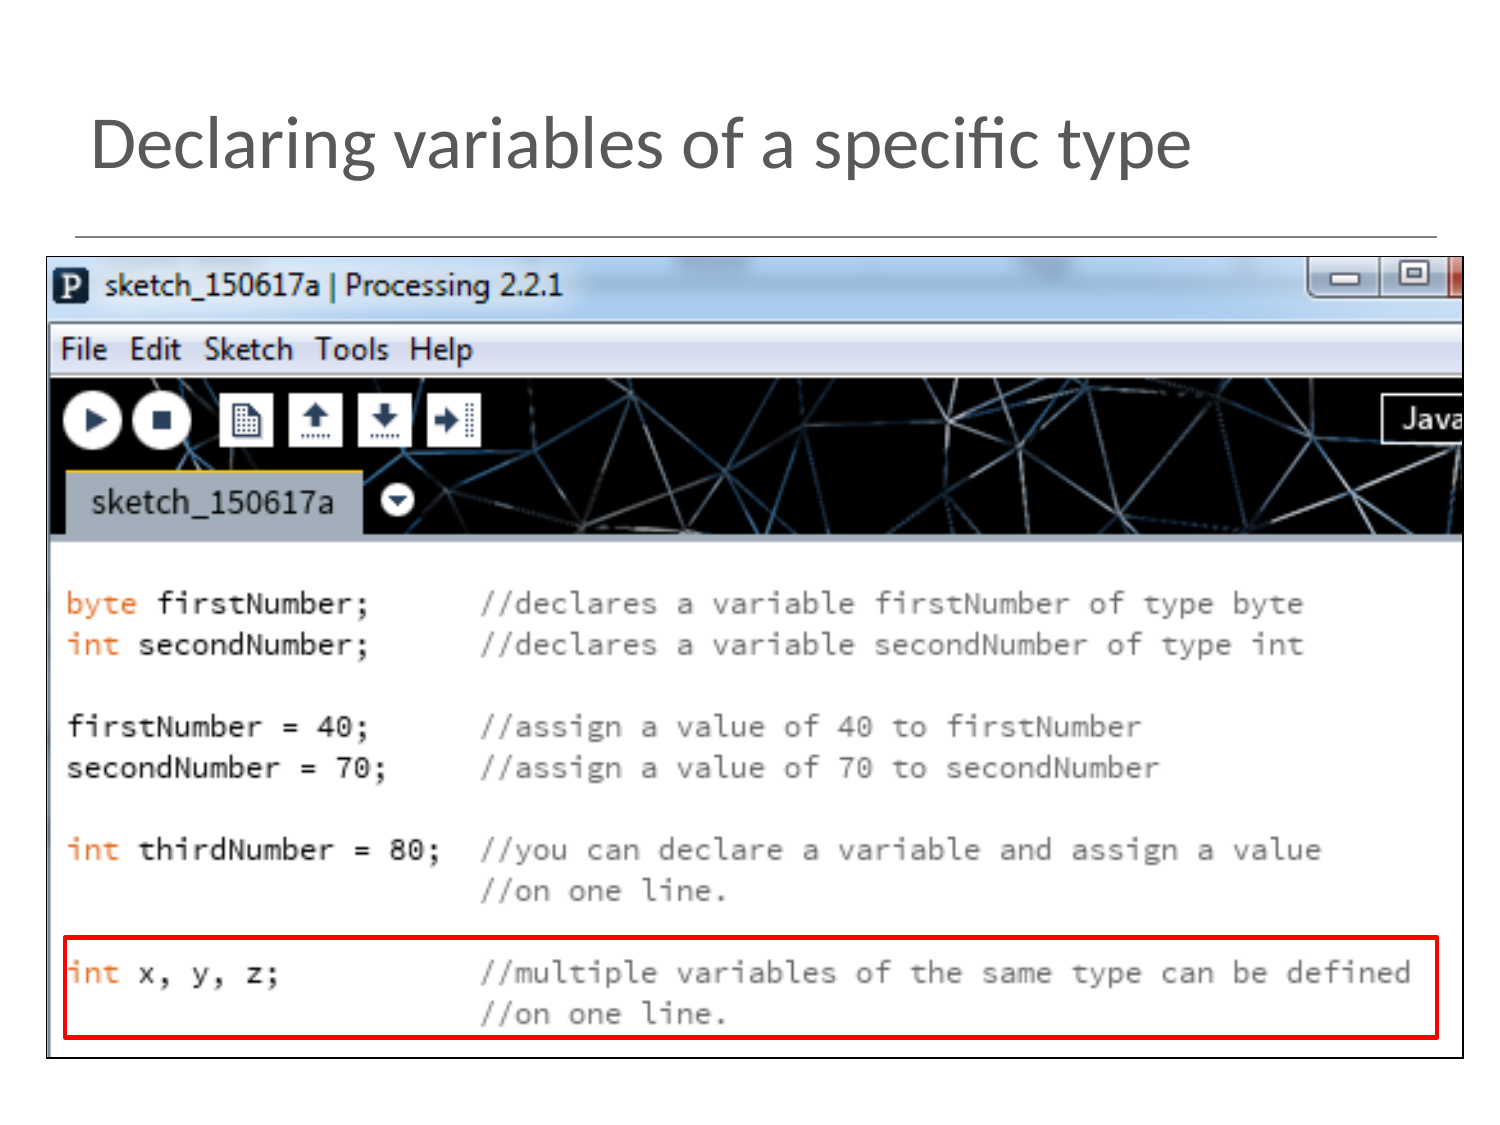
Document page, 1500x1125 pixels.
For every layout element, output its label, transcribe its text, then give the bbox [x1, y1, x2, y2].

title Declaring variables of a specific type [75, 45, 1425, 233]
picture [46, 256, 1463, 1058]
